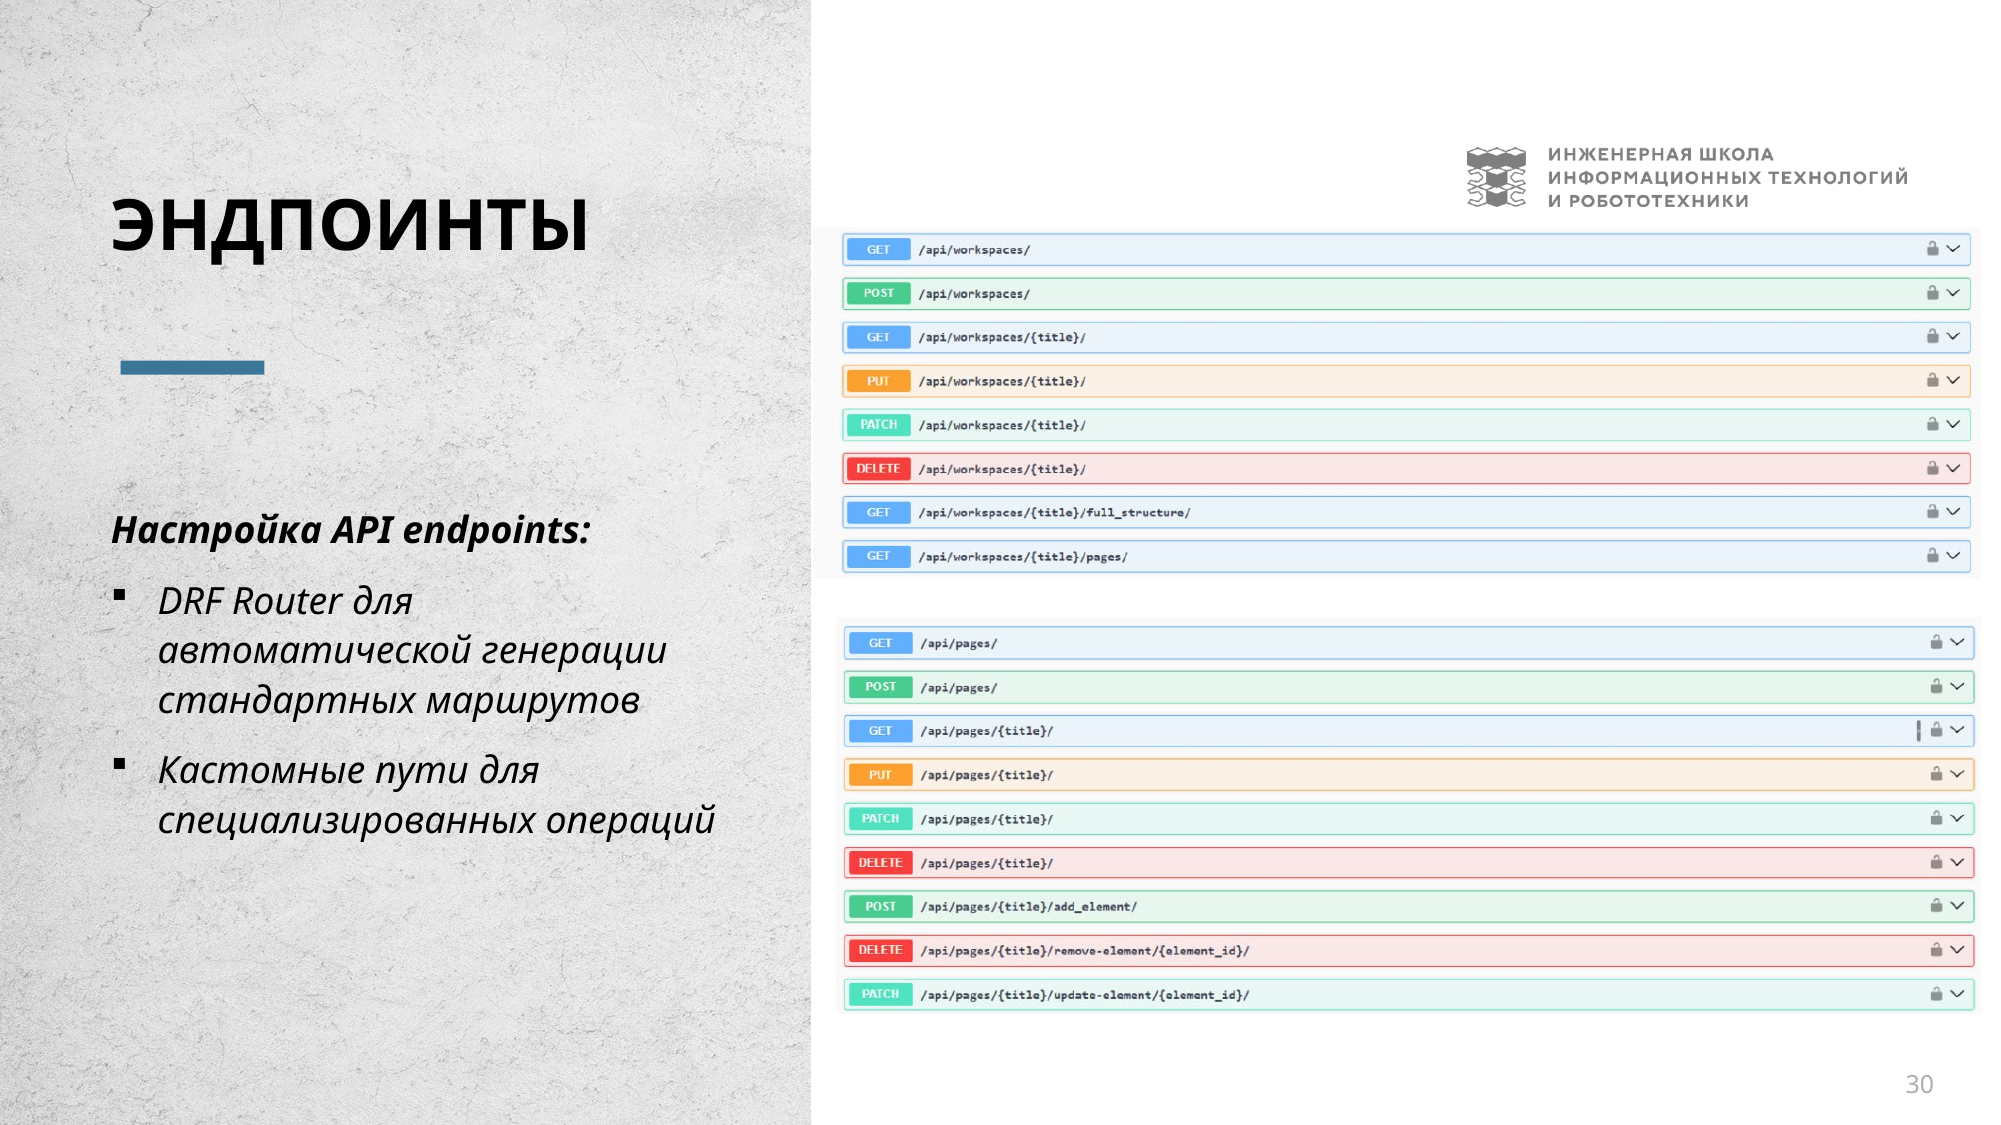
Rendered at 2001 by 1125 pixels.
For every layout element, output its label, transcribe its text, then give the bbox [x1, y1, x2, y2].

title Эндпоинты [95, 141, 763, 314]
slide_number 30 [1654, 1058, 1950, 1113]
picture [1467, 147, 1907, 207]
picture [813, 227, 1981, 579]
picture [836, 617, 1981, 1014]
list Настройка API endpoints: DRF Router для автоматической генерации стандартных маршрутов Кастомные пути для специализированных операций [95, 428, 742, 1014]
